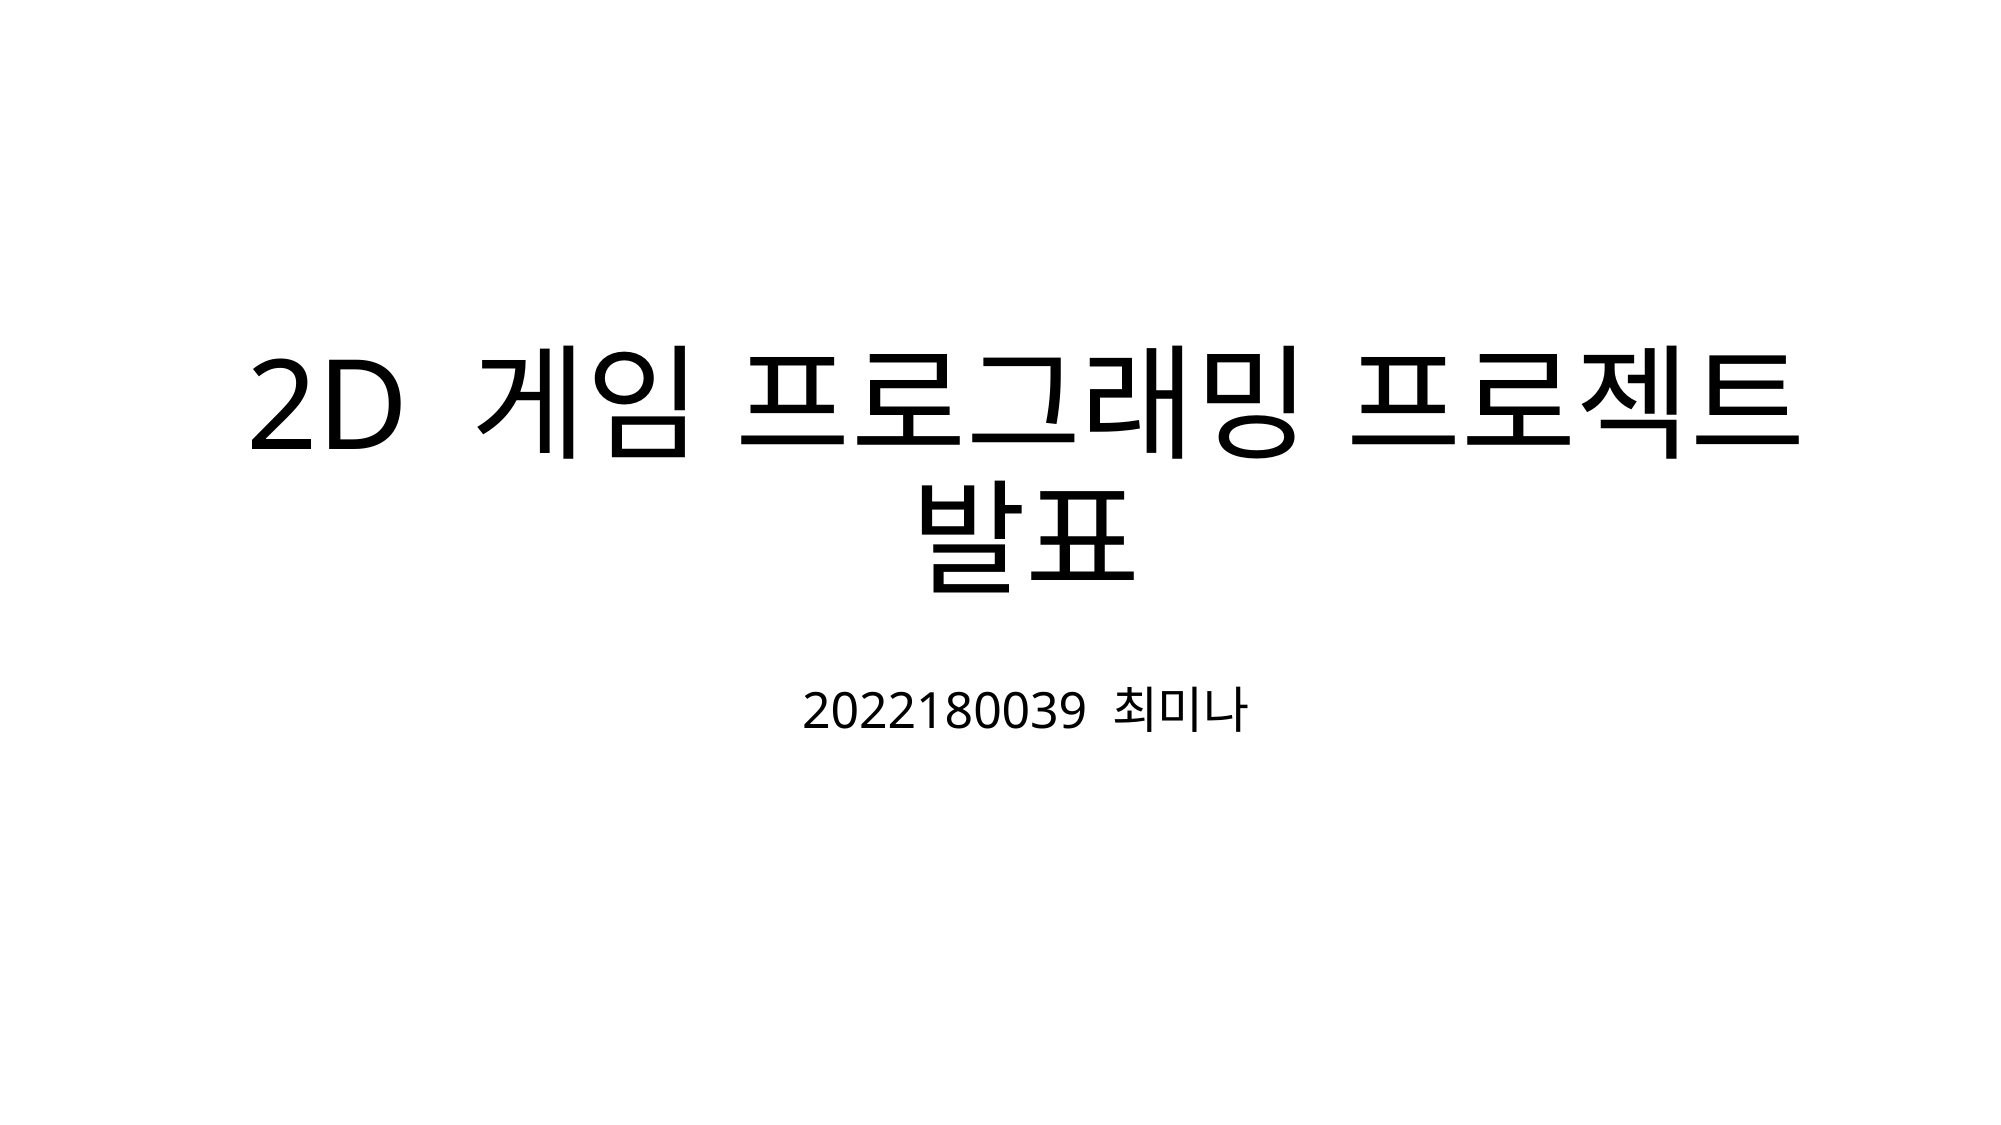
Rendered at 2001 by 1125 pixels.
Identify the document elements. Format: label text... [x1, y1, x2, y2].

title 2D 게임 프로그래밍 프로젝트 발표 [141, 240, 1911, 619]
subtitle 2022180039 최미나 [276, 677, 1777, 950]
